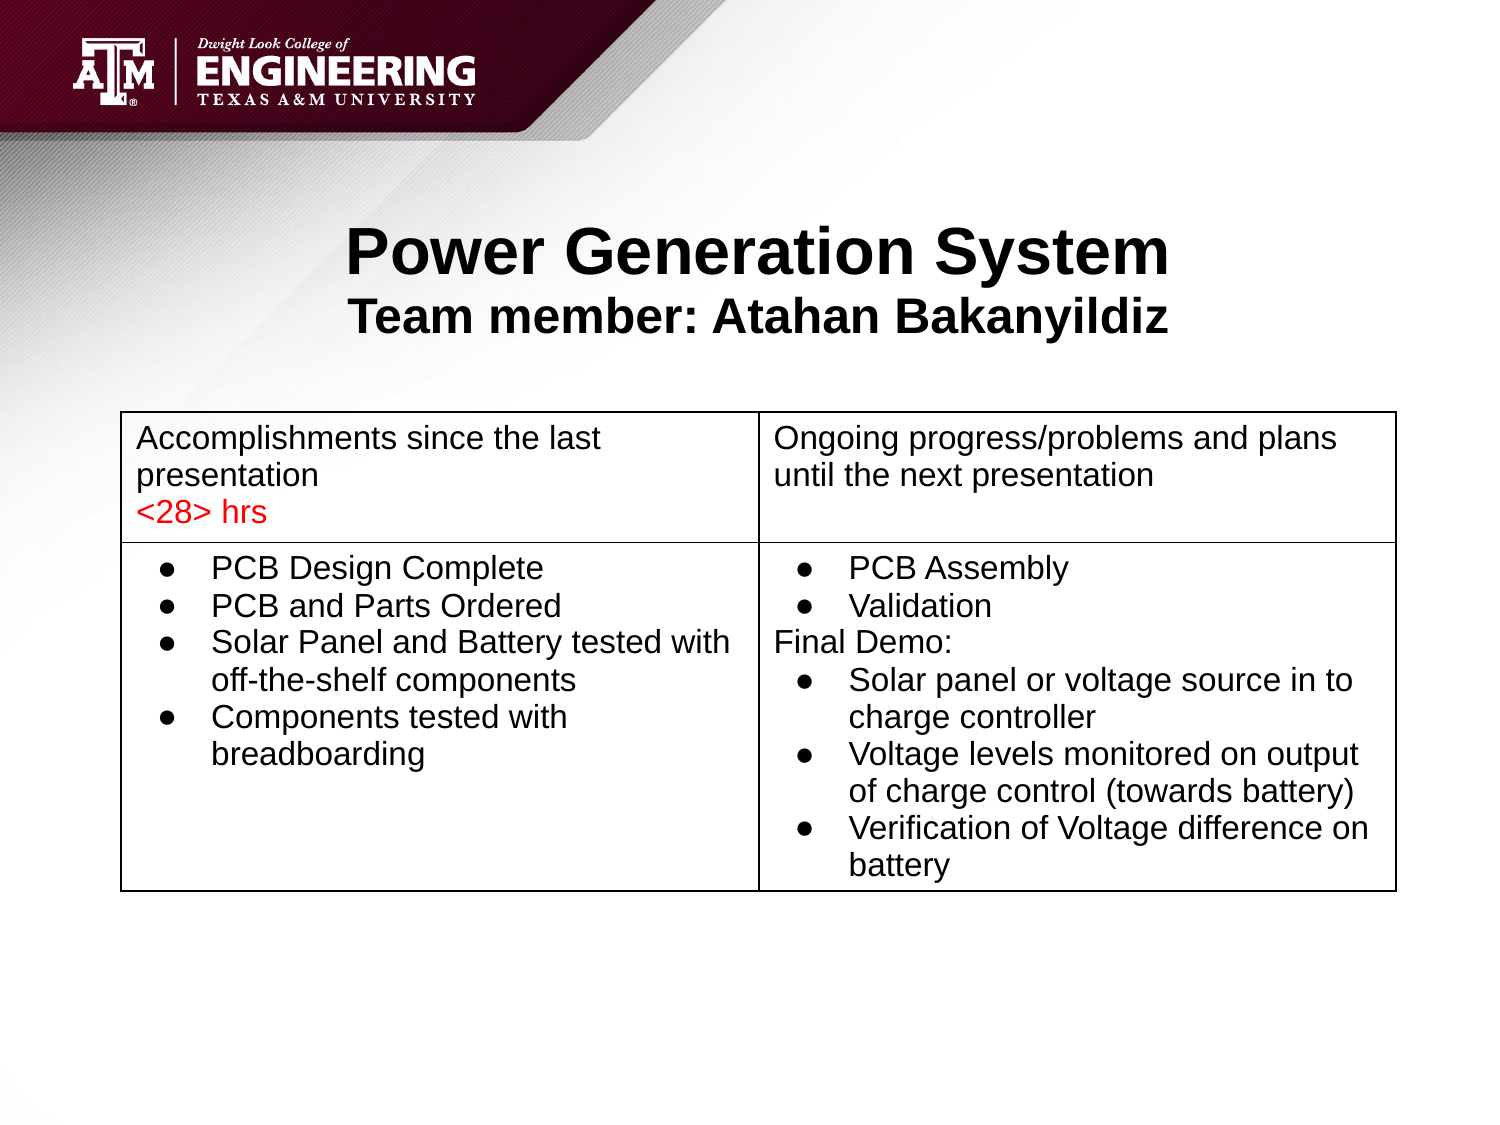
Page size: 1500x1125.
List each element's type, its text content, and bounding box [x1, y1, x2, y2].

table_cell PCB Assembly Validation Final Demo: Solar panel or voltage source in to charge controller Voltage levels monitored on output of charge control (towards battery) Verification of Voltage difference on battery [760, 543, 1395, 890]
picture [0, 0, 1500, 1125]
title Power Generation System Team member: Atahan Bakanyildiz [83, 168, 1434, 390]
table_cell PCB Design Complete PCB and Parts Ordered Solar Panel and Battery tested with off-the-shelf components Components tested with breadboarding [122, 543, 758, 890]
table_header Accomplishments since the last presentation <28> hrs [122, 413, 758, 542]
table_header Ongoing progress/problems and plans until the next presentation [760, 413, 1395, 542]
